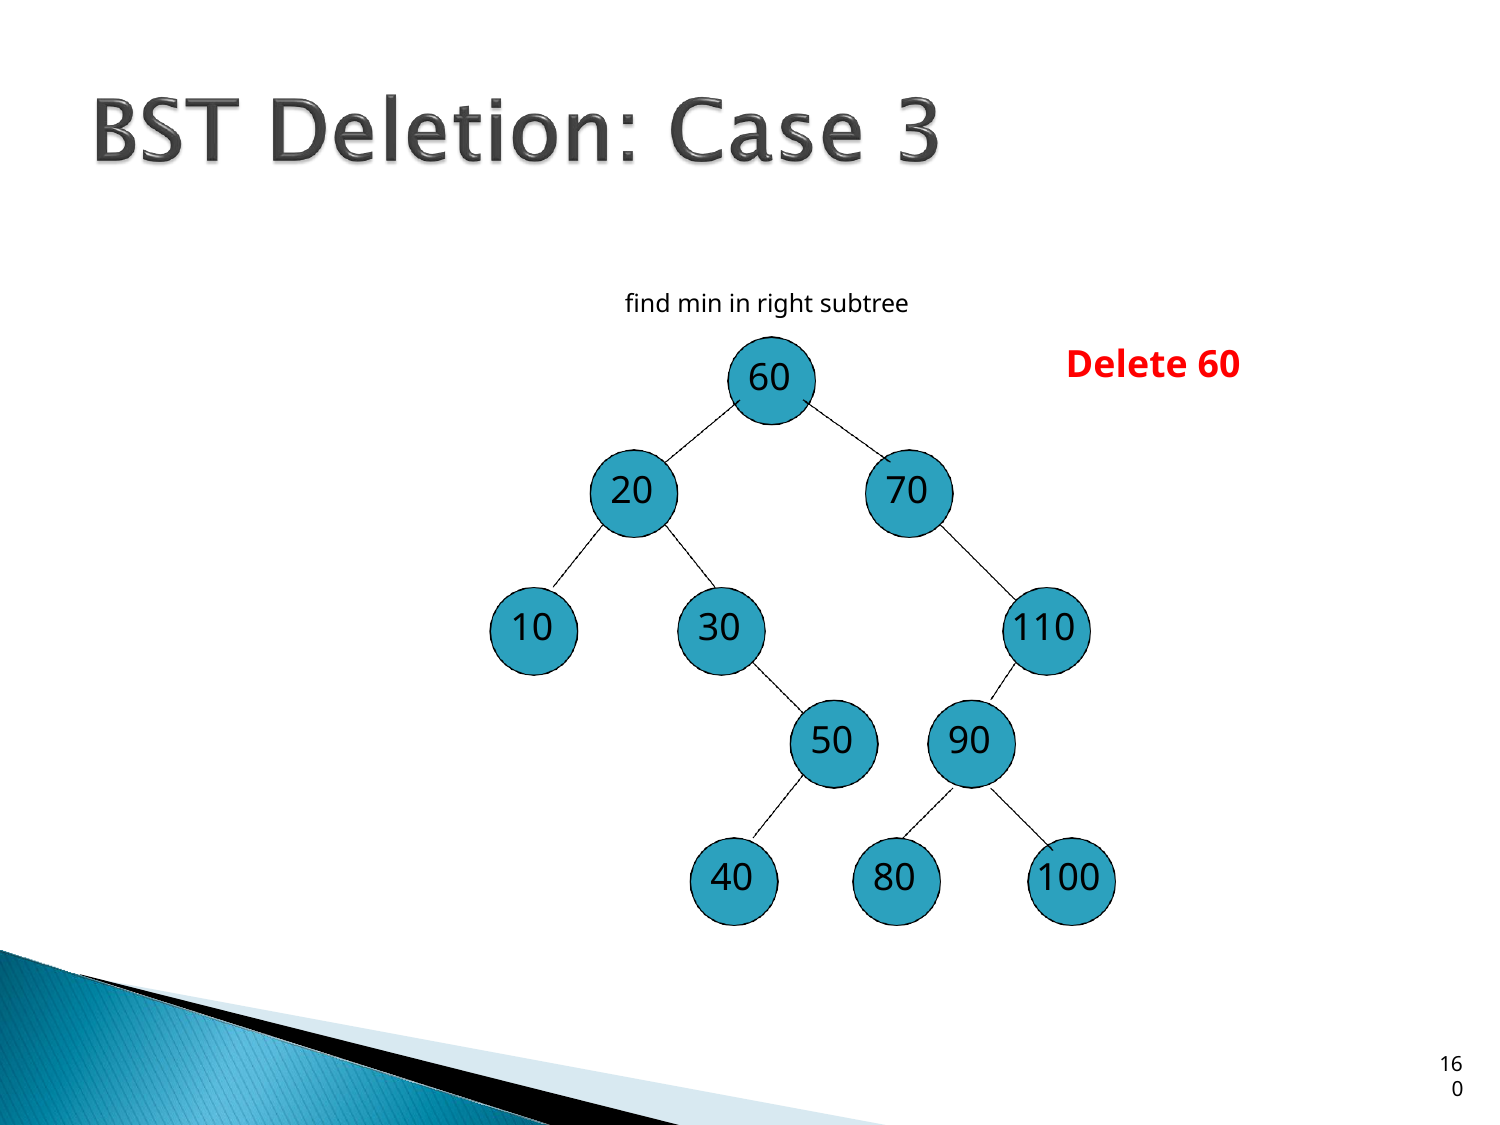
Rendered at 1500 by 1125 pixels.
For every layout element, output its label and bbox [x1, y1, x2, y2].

picture [0, 948, 558, 1125]
text_box [623, 287, 925, 318]
text_box [489, 336, 1116, 926]
text_box [32, 59, 1029, 198]
title [1063, 340, 1244, 529]
text_box [1435, 1054, 1467, 1101]
